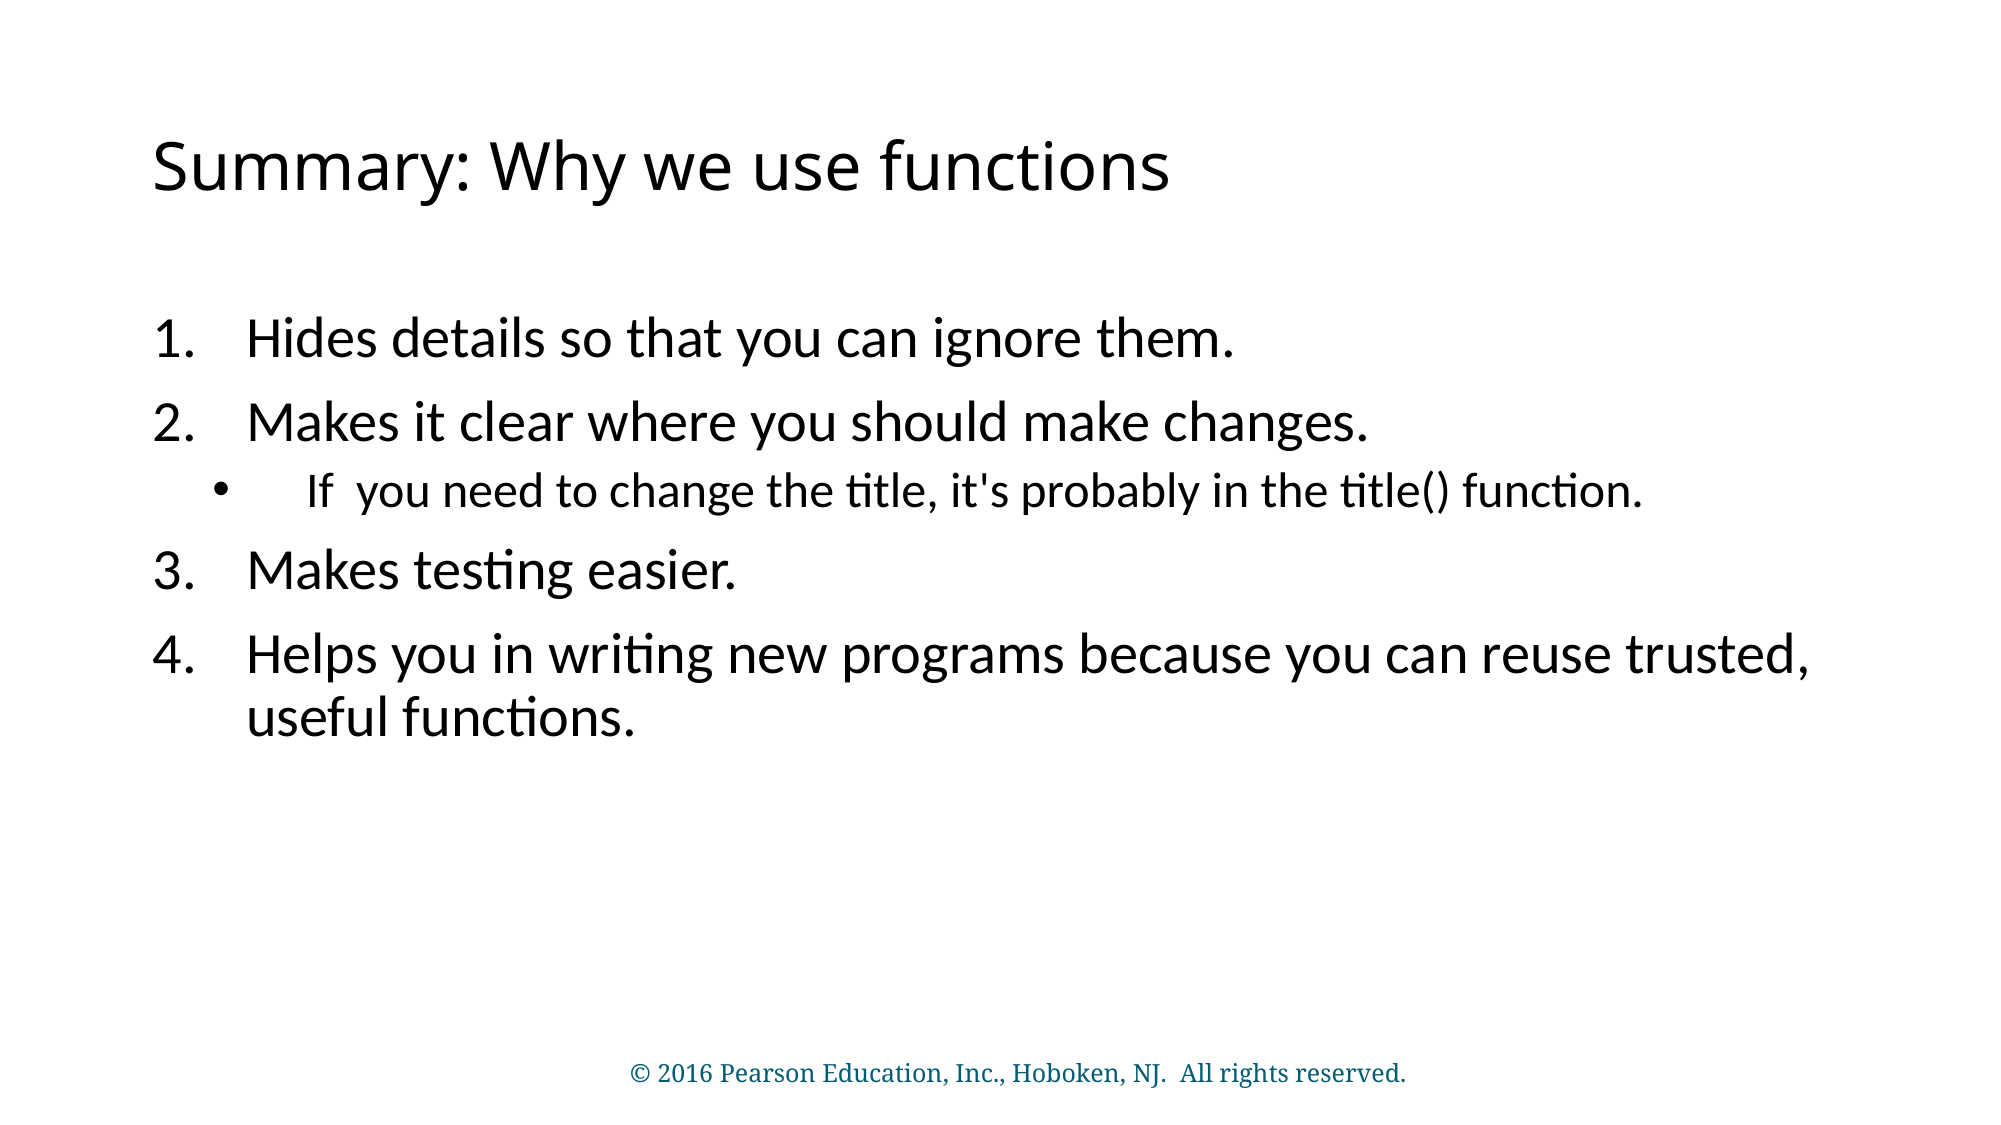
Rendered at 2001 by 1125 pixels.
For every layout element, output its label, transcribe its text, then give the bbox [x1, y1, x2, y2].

title Summary: Why we use functions [137, 59, 1863, 278]
list Hides details so that you can ignore them. Makes it clear where you should make changes. If you need to change the title, it's probably in the title() function. Makes testing easier. Helps you in writing new programs because you can reuse trusted, useful functions. [137, 299, 1863, 1014]
footer © 2016 Pearson Education, Inc., Hoboken, NJ. All rights reserved. [612, 1042, 1425, 1103]
